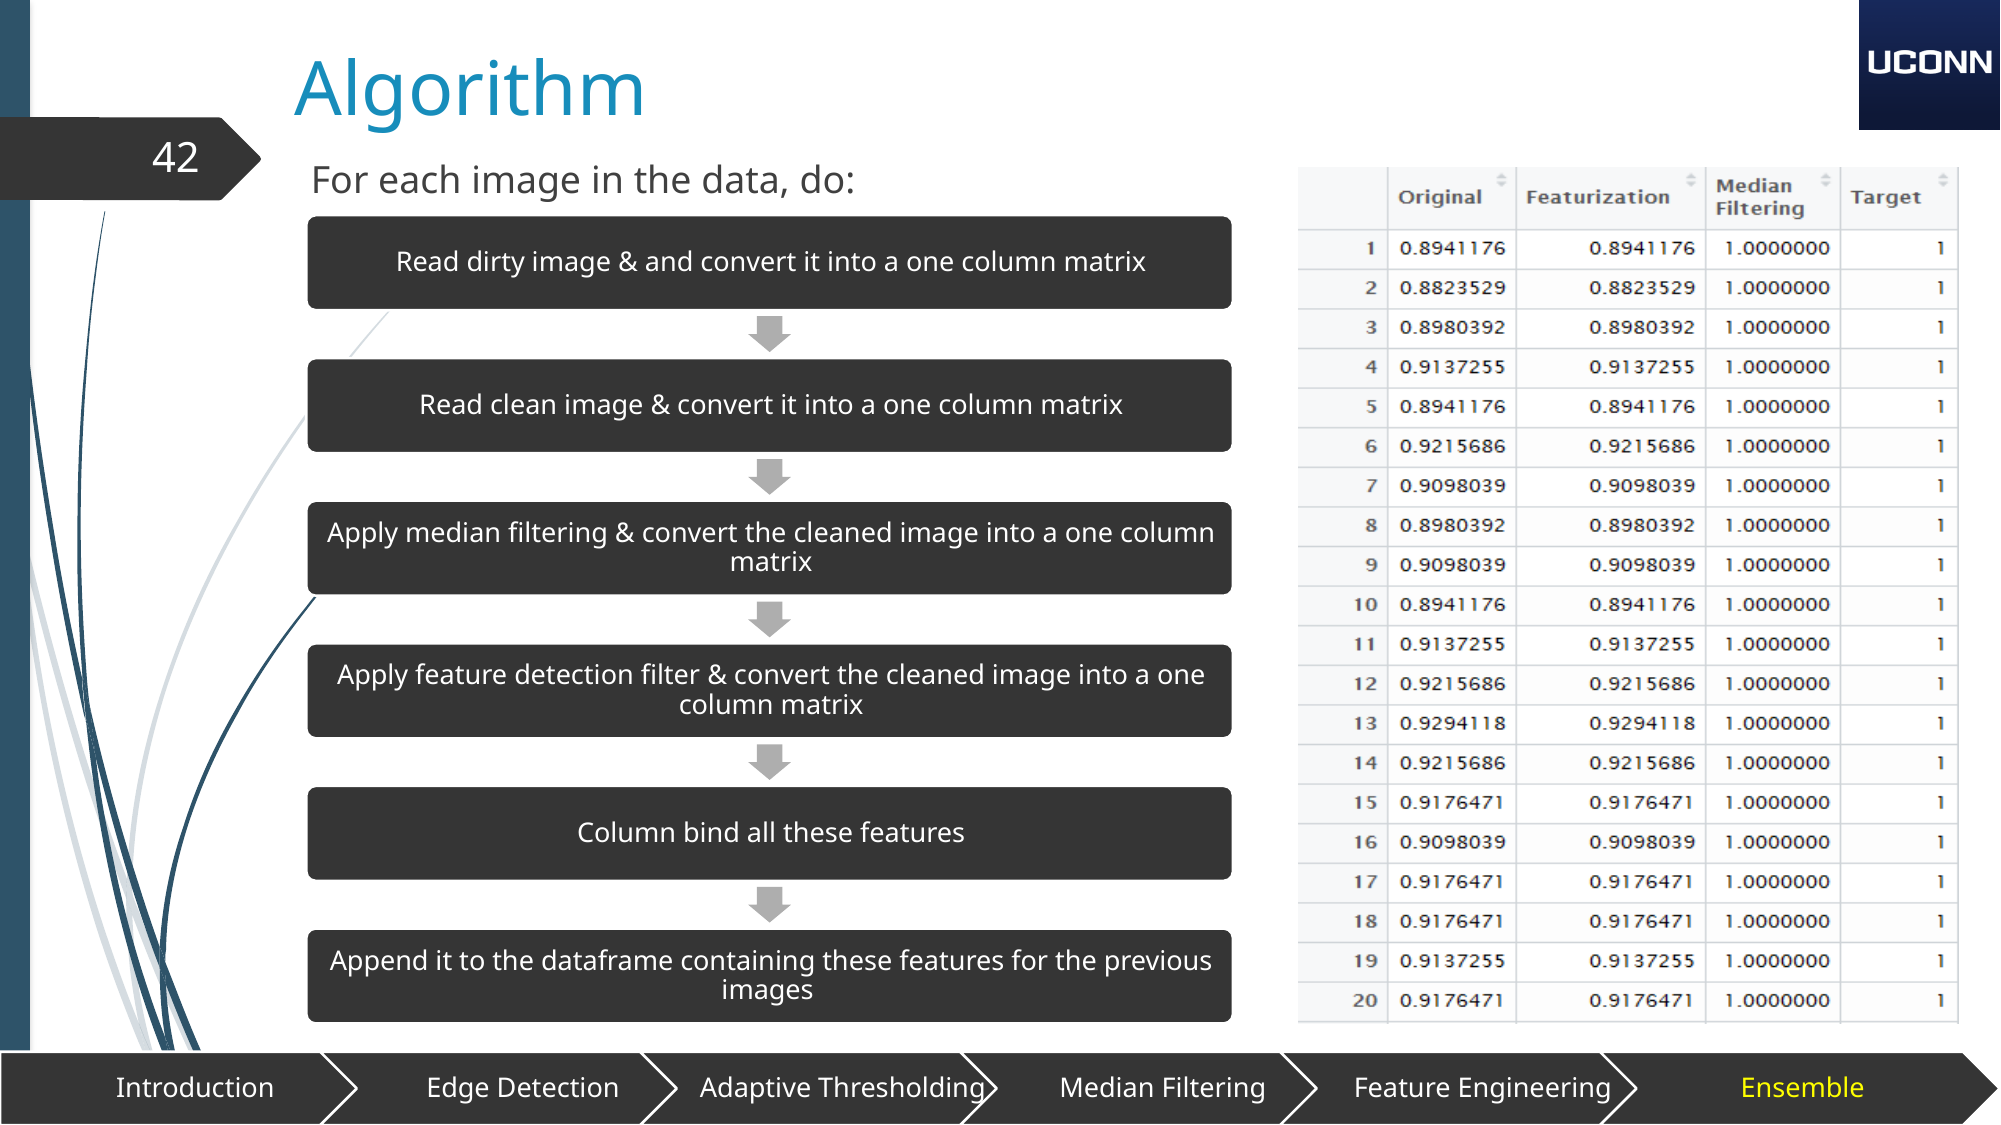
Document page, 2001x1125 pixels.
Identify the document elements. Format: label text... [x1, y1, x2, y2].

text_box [305, 214, 1234, 1025]
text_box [0, 1051, 2000, 1125]
picture [1298, 167, 1959, 1025]
list For each image in the data, do: [295, 148, 1584, 769]
slide_number 42 [87, 129, 216, 190]
picture [1859, 0, 2000, 130]
title Algorithm [279, 33, 1742, 244]
